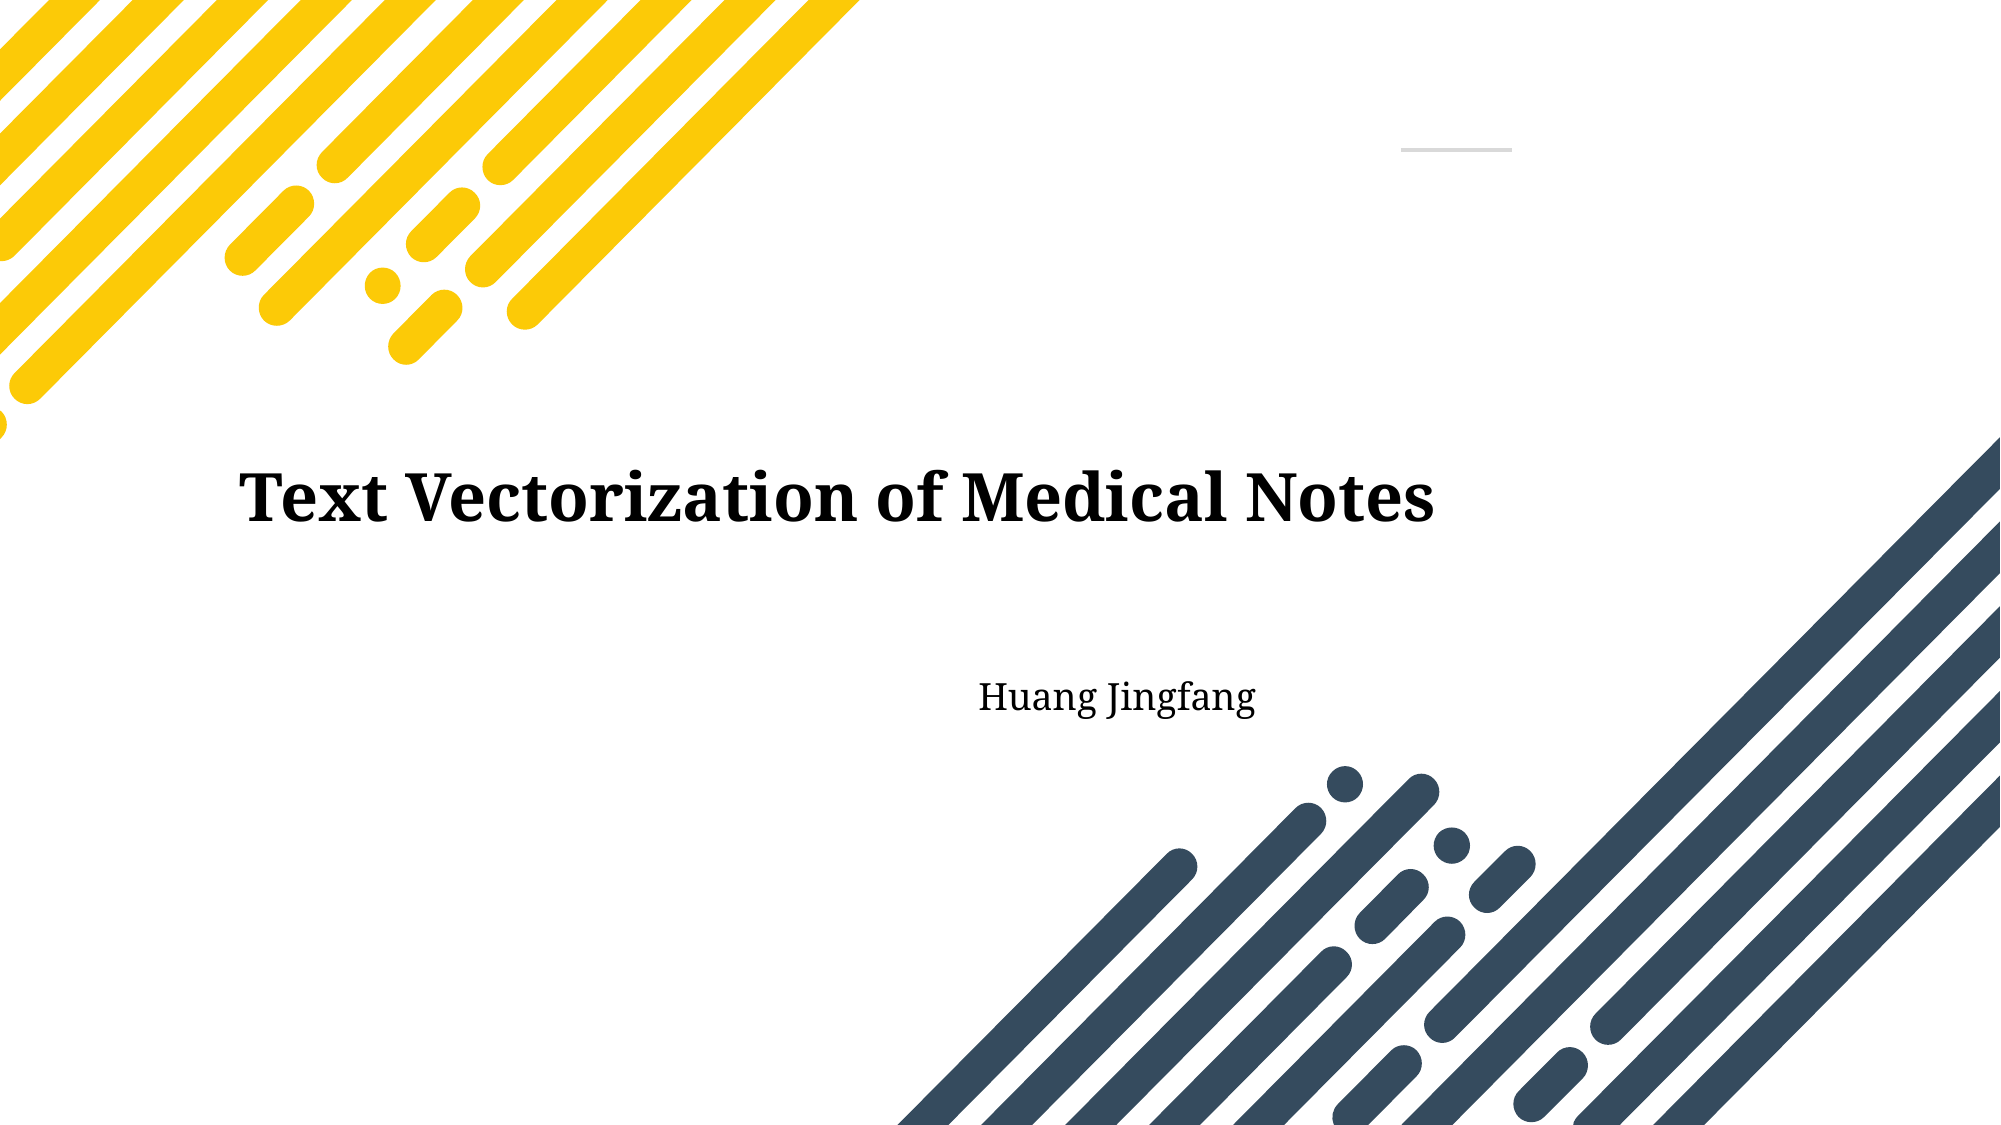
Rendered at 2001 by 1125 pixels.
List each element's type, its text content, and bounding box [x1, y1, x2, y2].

subtitle Text Vectorization of Medical Notes [224, 456, 1512, 548]
text_box Huang Jingfang [963, 665, 1839, 726]
